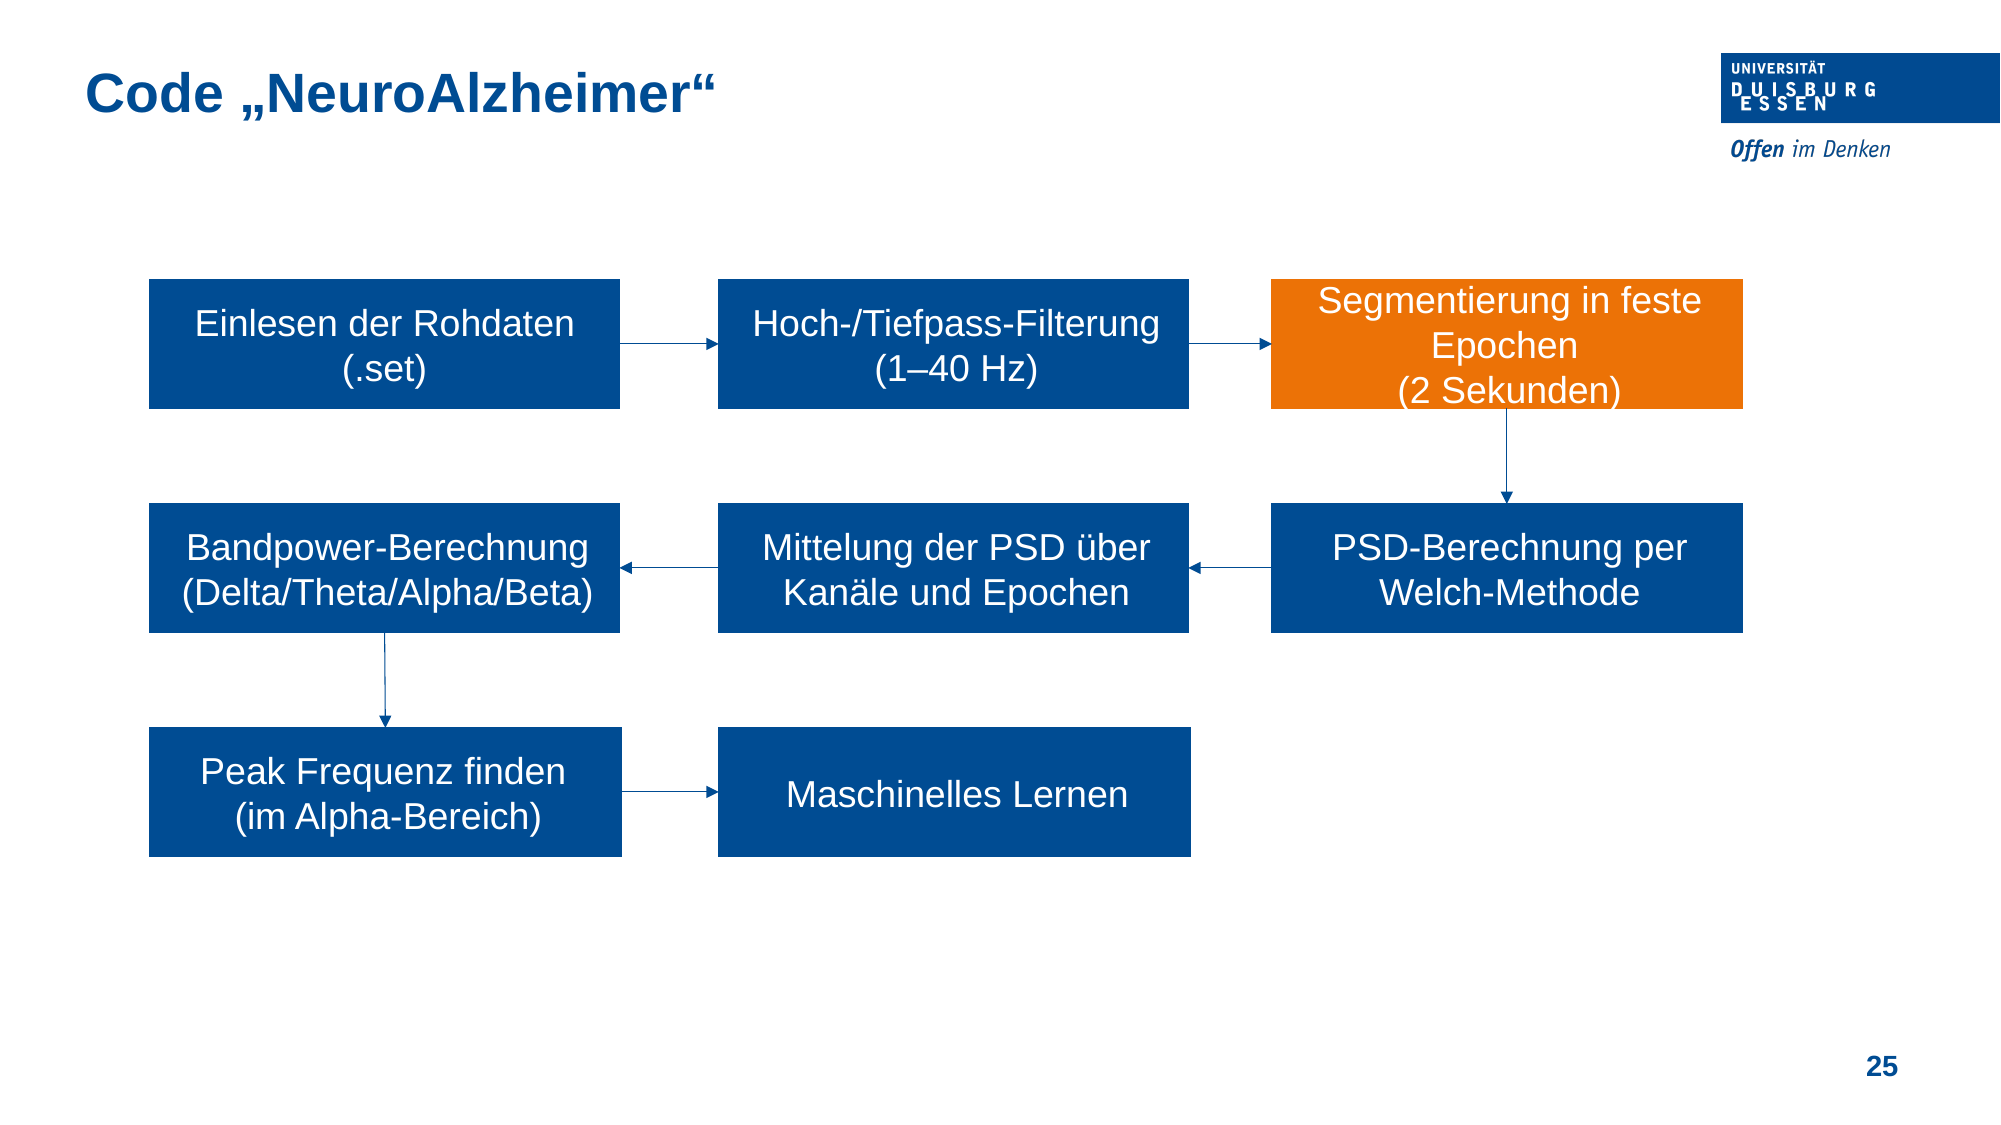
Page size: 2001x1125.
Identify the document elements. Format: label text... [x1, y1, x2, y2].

text_box Segmentierung in feste Epochen (2 Sekunden) [1271, 279, 1743, 409]
text_box Peak Frequenz finden (im Alpha-Bereich) [149, 727, 622, 857]
slide_number 25 [1677, 1039, 1914, 1081]
text_box Mittelung der PSD über Kanäle und Epochen [718, 503, 1189, 633]
text_box Maschinelles Lernen [718, 727, 1191, 857]
text_box Einlesen der Rohdaten (.set) [149, 279, 620, 409]
text_box Bandpower-Berechnung (Delta/Theta/Alpha/Beta) [149, 503, 620, 633]
list Code „NeuroAlzheimer“ [85, 57, 1694, 132]
picture [1721, 53, 2000, 162]
text_box PSD-Berechnung per Welch-Methode [1271, 503, 1743, 633]
text_box Hoch-/Tiefpass-Filterung (1–40 Hz) [718, 279, 1189, 409]
